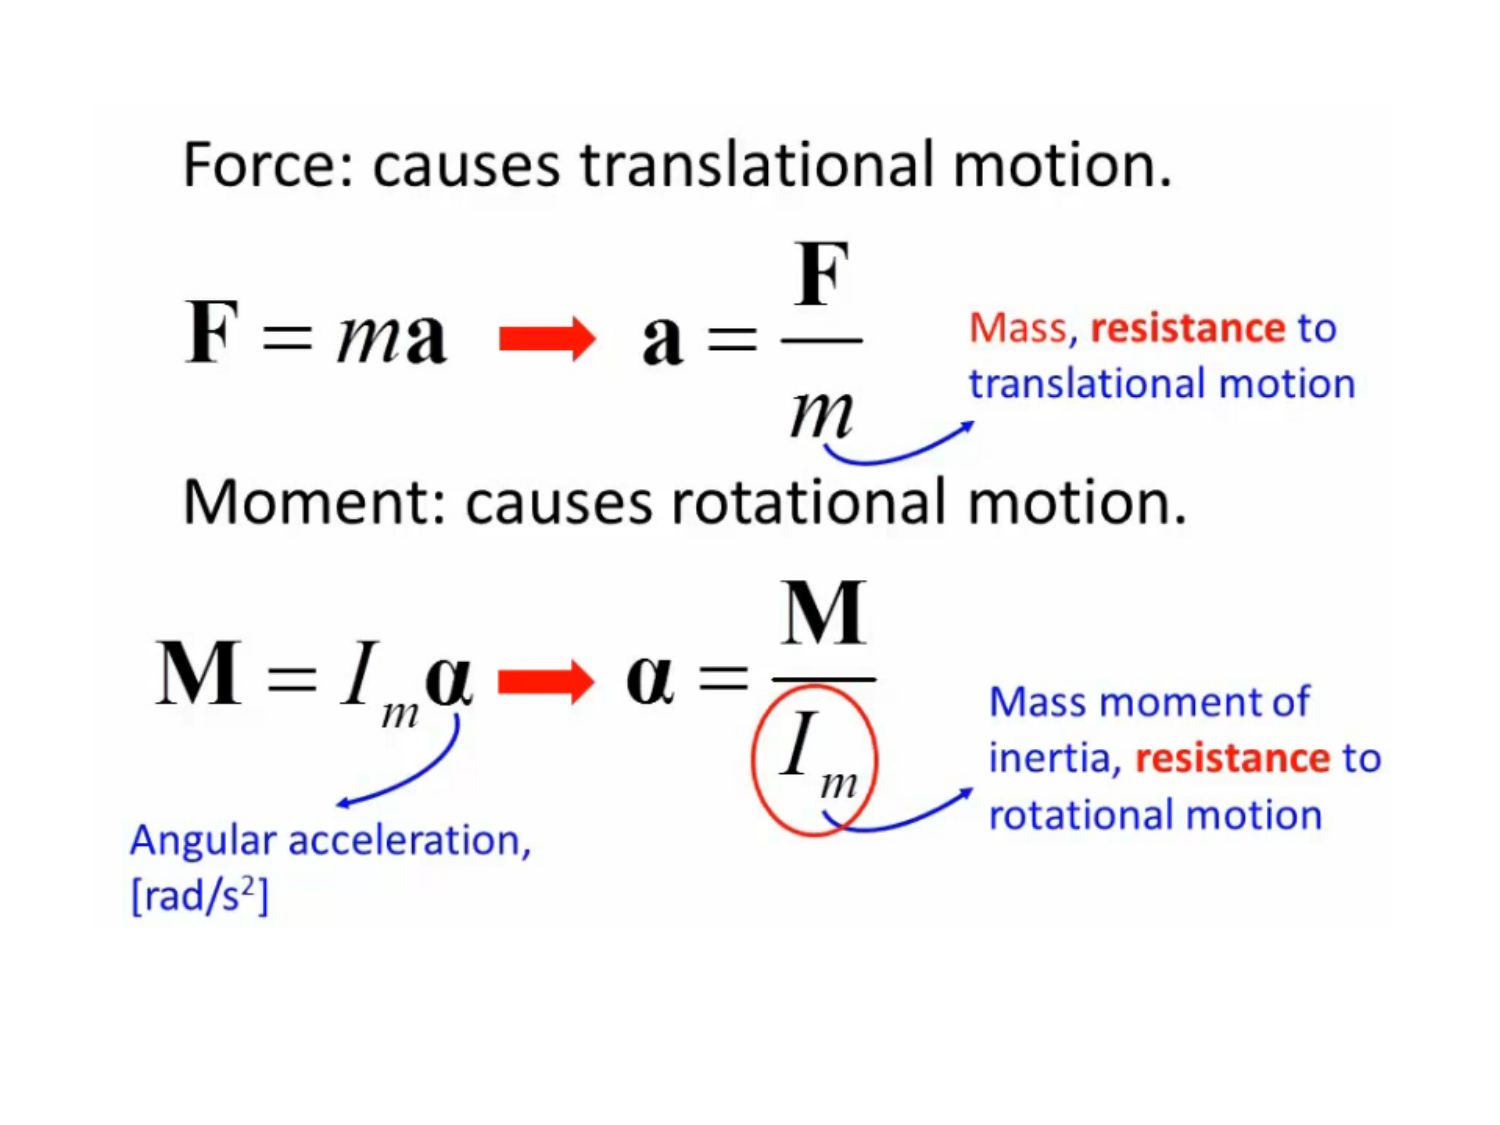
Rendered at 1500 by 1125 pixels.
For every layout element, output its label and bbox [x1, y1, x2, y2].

picture [93, 105, 1391, 928]
